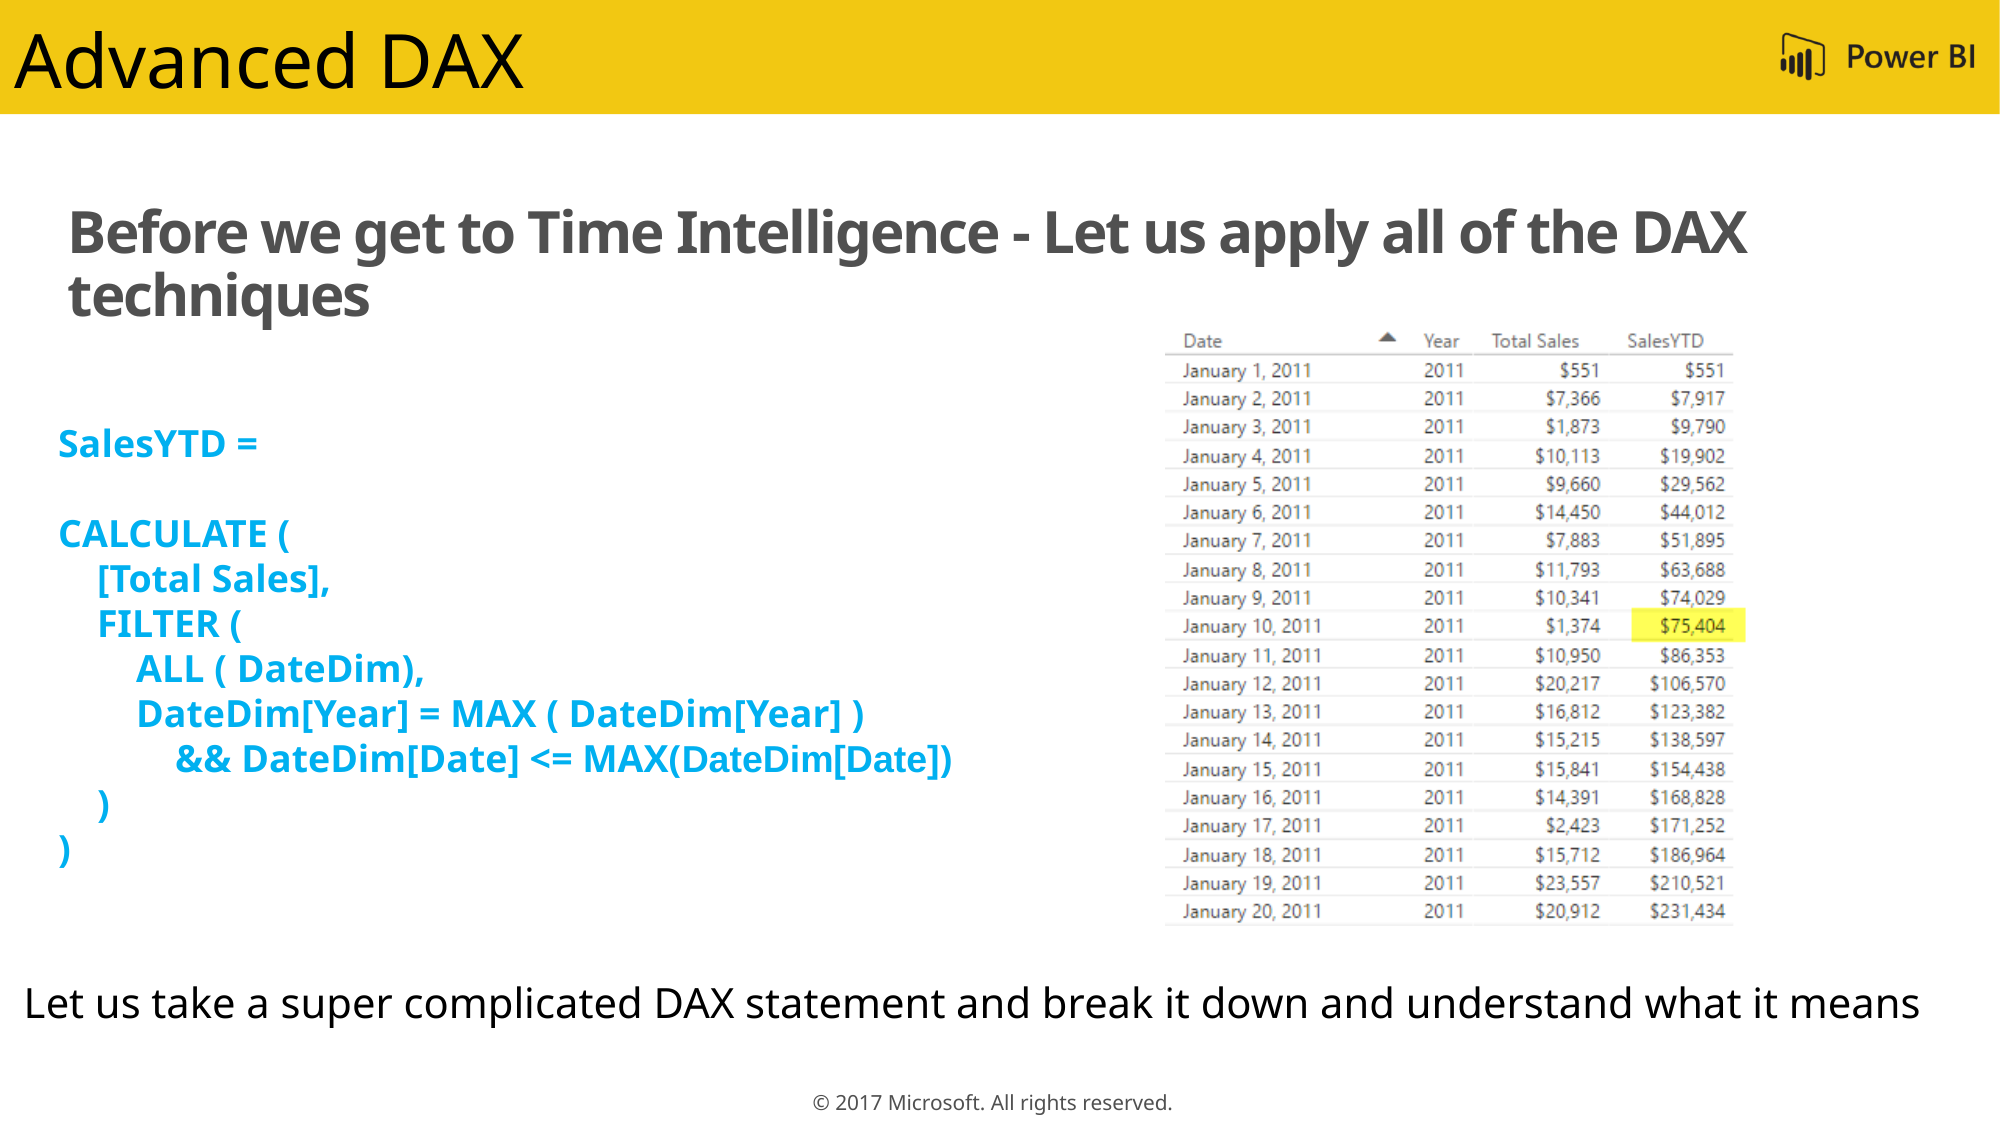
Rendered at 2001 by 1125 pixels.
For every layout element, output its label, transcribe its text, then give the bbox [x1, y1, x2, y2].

text_box Let us take a super complicated DAX statement and break it down and understand what it means [9, 969, 1936, 1035]
text_box Advanced DAX [0, 5, 1879, 111]
picture [1768, 23, 1985, 91]
title Before we get to Time Intelligence - Let us apply all of the DAX techniques [43, 188, 1956, 275]
text_box [0, 0, 2000, 115]
picture [1165, 297, 1749, 927]
footer © 2017 Microsoft. All rights reserved. [663, 1084, 1338, 1122]
text_box SalesYTD = CALCULATE ( [Total Sales], FILTER ( ALL ( DateDim), DateDim[Year] = MAX ( DateDim[Year] ) && DateDim[Date] <= MAX(DateDim[Date]) ) ) [58, 419, 1073, 870]
